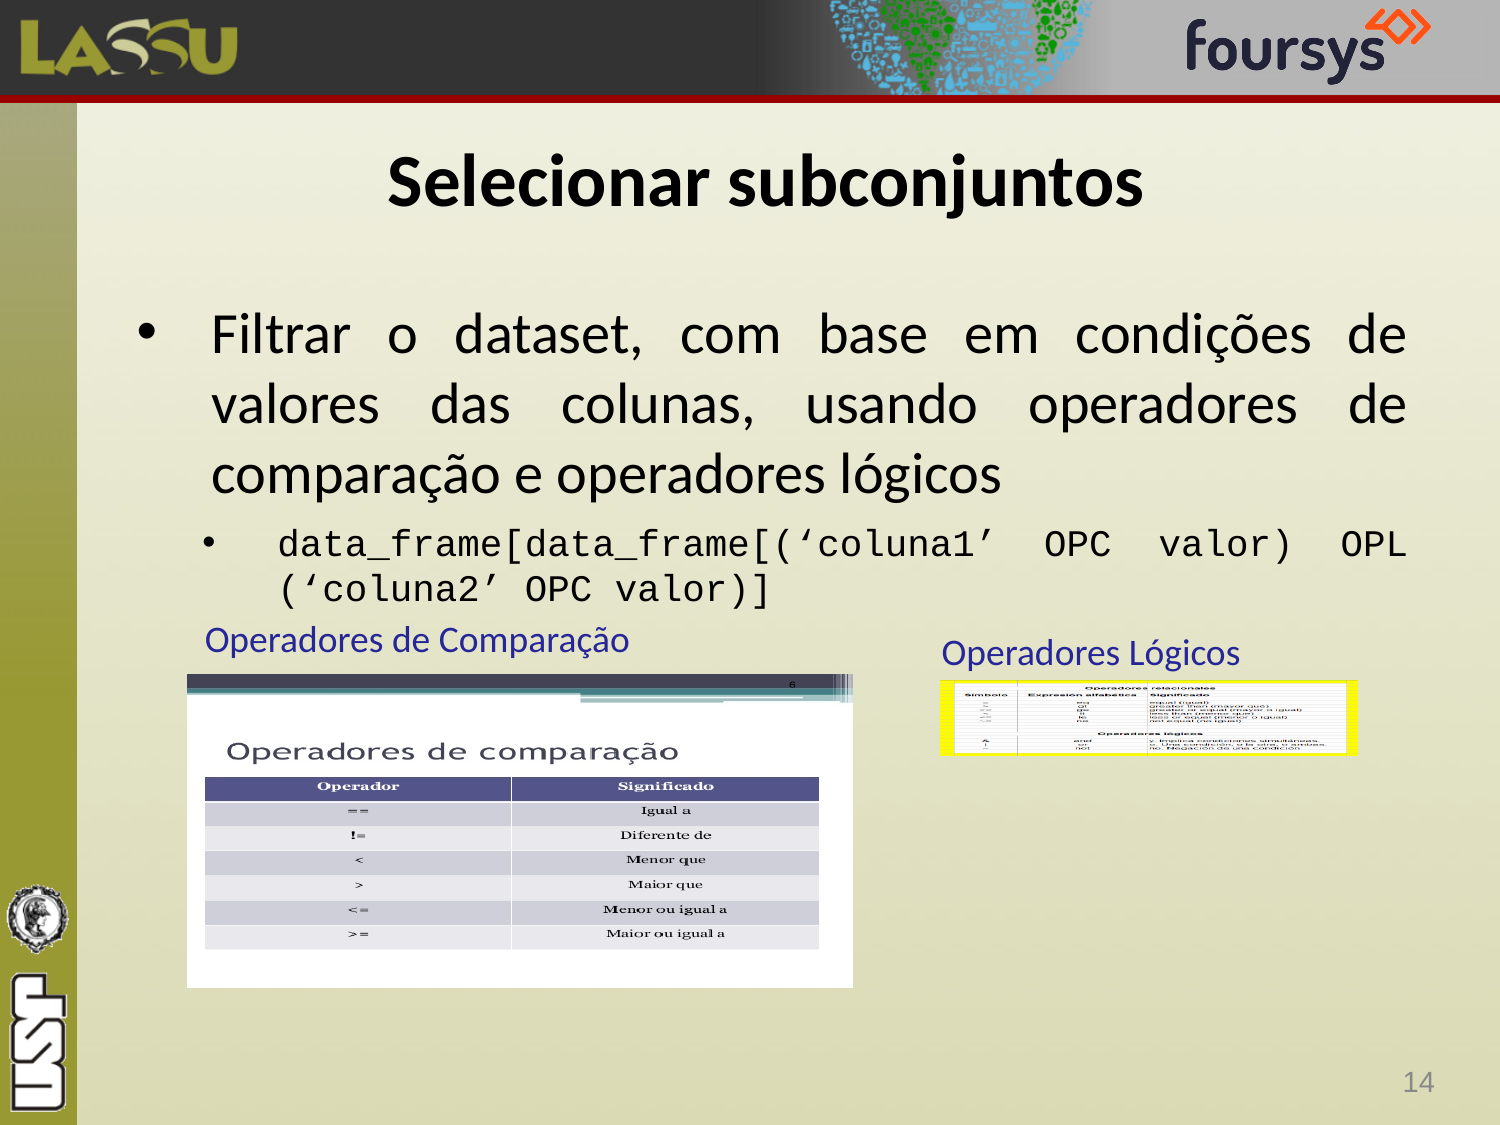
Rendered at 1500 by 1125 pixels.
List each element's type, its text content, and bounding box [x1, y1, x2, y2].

picture [0, 0, 1500, 1125]
title Selecionar subconjuntos [125, 120, 1425, 233]
text_box Operadores Lógicos [926, 620, 1256, 680]
list Filtrar o dataset, com base em condições de valores das colunas, usando operadores de comparação e operadores lógicos data_frame[data_frame[(‘coluna1’ OPC valor) OPL (‘coluna2’ OPC valor)] [121, 287, 1423, 1027]
text_box Operadores de Comparação [189, 607, 646, 668]
slide_number 14 [1099, 1055, 1451, 1106]
